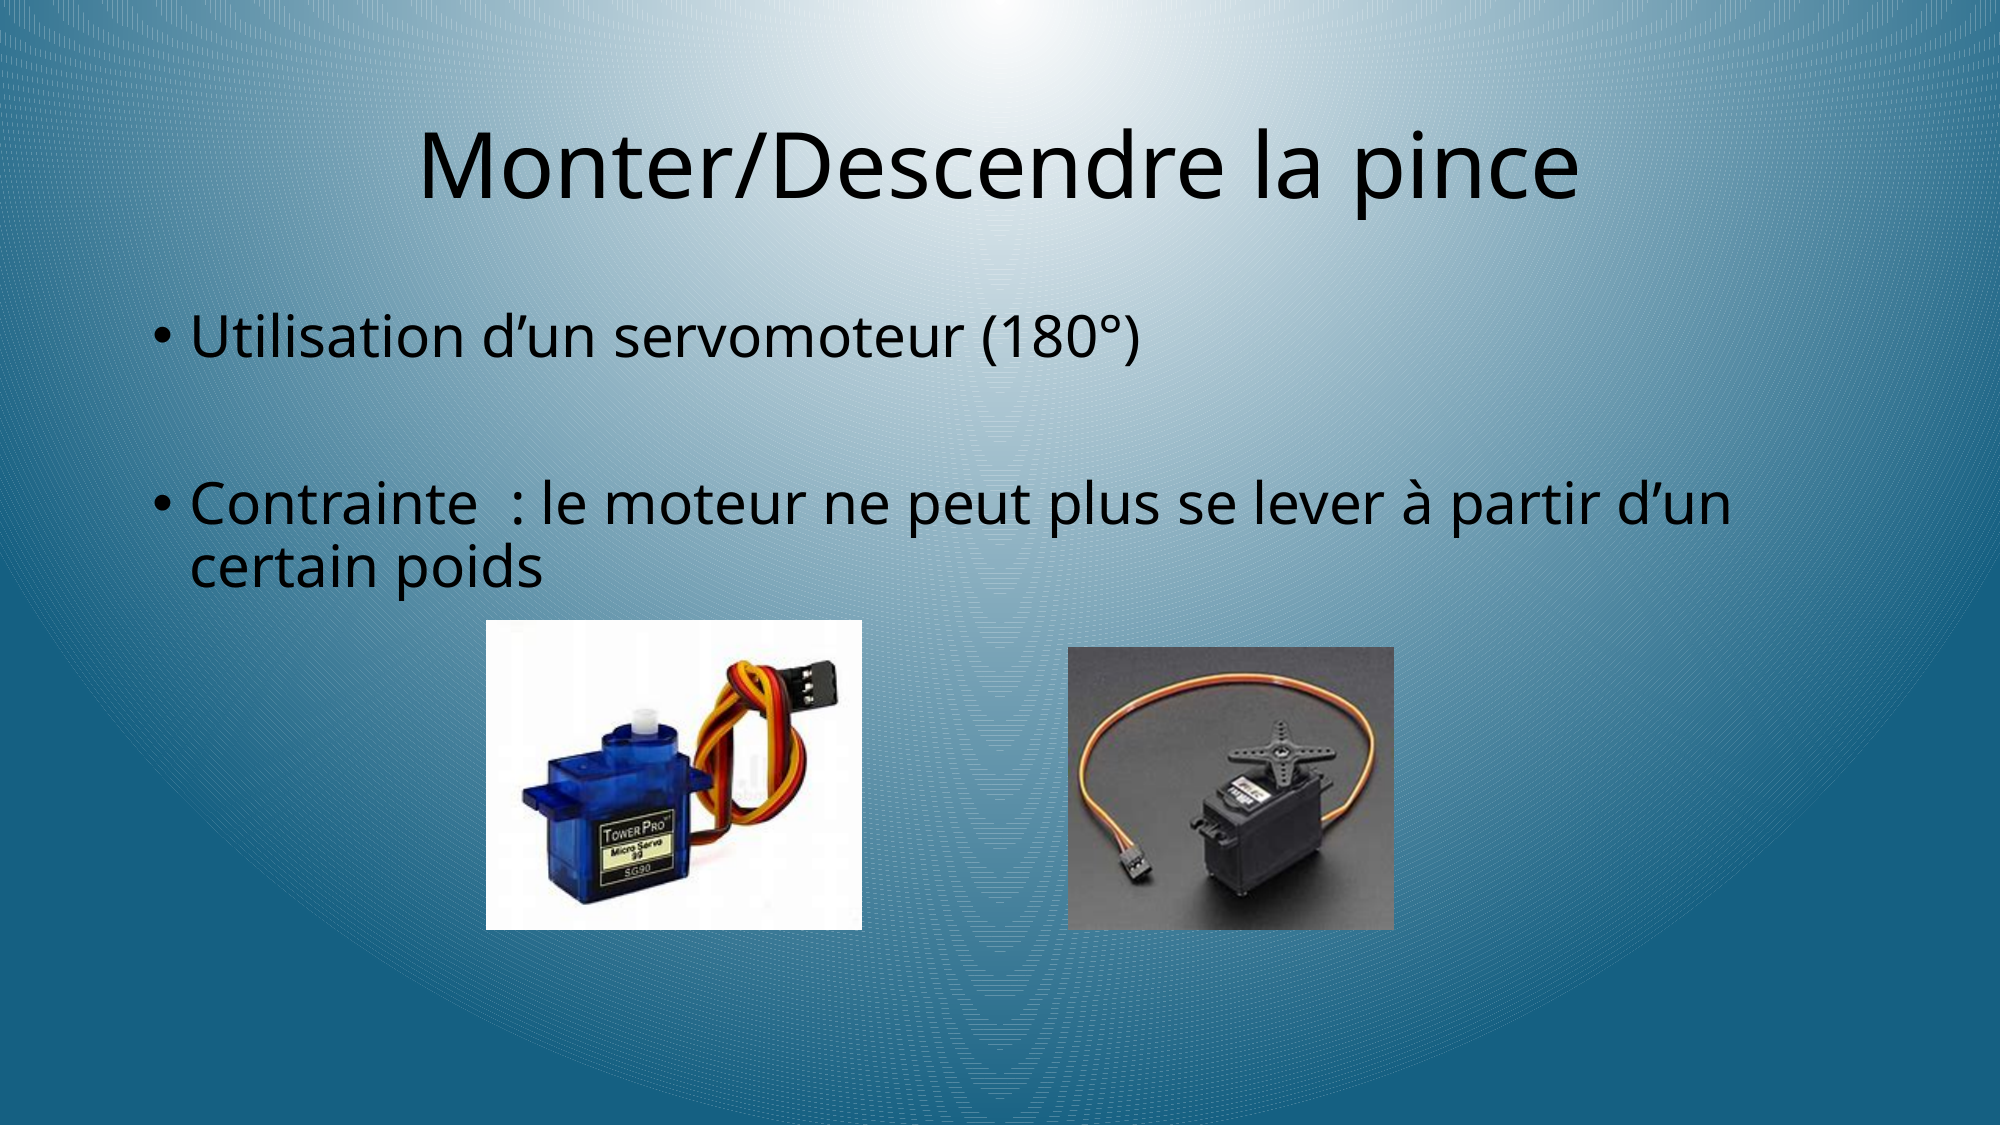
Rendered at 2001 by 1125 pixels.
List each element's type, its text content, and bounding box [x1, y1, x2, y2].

title Monter/Descendre la pince [137, 59, 1863, 278]
picture [1067, 647, 1394, 931]
list Utilisation d’un servomoteur (180°) Contrainte : le moteur ne peut plus se lever à partir d’un certain poids [137, 299, 1863, 1014]
picture [486, 620, 863, 931]
